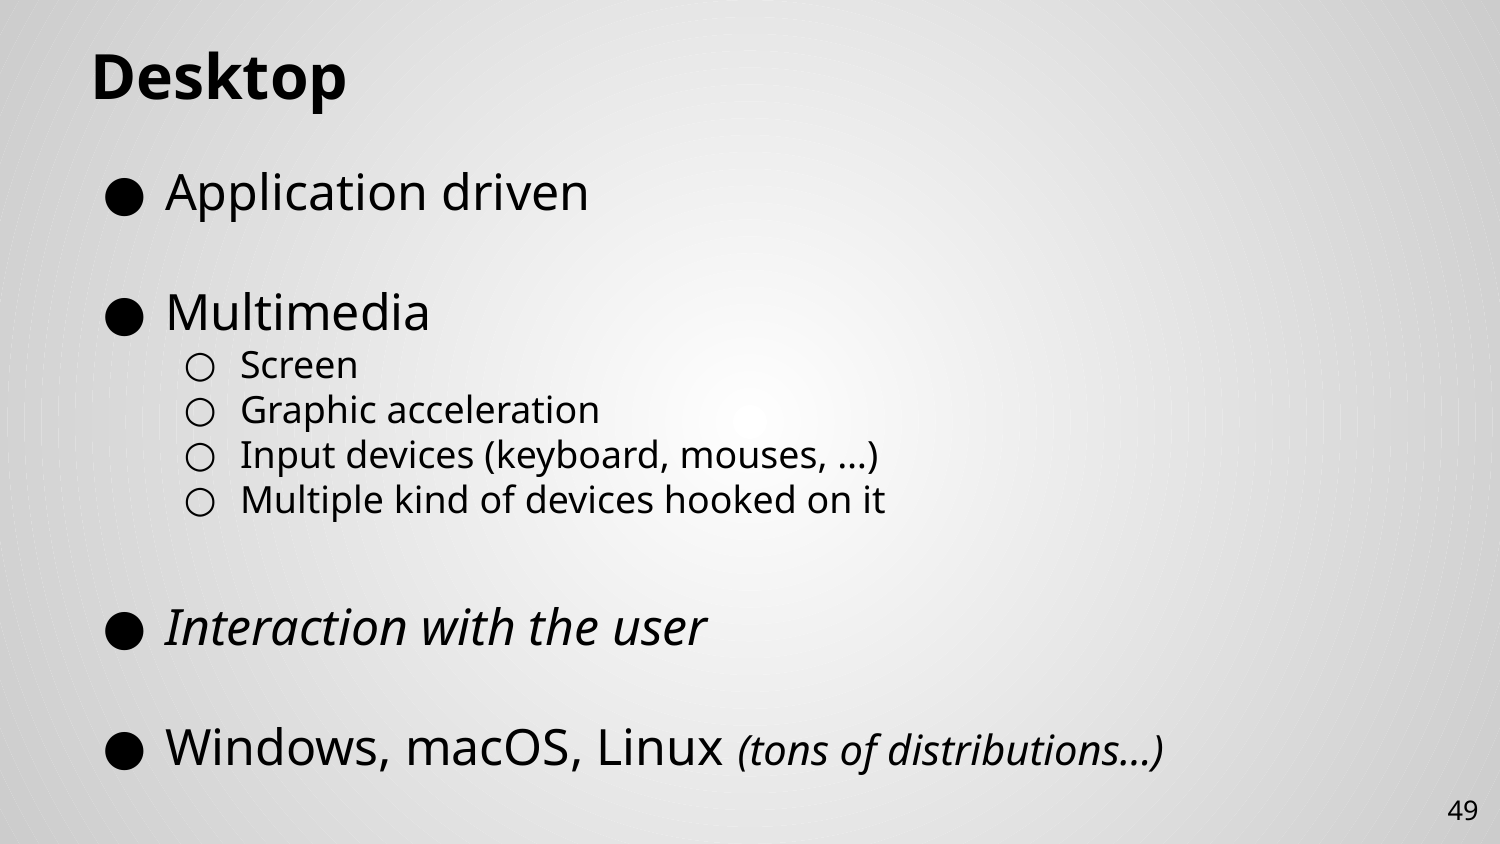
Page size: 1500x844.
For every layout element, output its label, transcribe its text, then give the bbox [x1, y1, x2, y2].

slide_number 49 [1403, 779, 1494, 844]
title Desktop [75, 33, 1425, 128]
list Application driven Multimedia Screen Graphic acceleration Input devices (keyboard, mouses, …) Multiple kind of devices hooked on it Interaction with the user Windows, macOS, Linux (tons of distributions…) [75, 145, 1425, 808]
